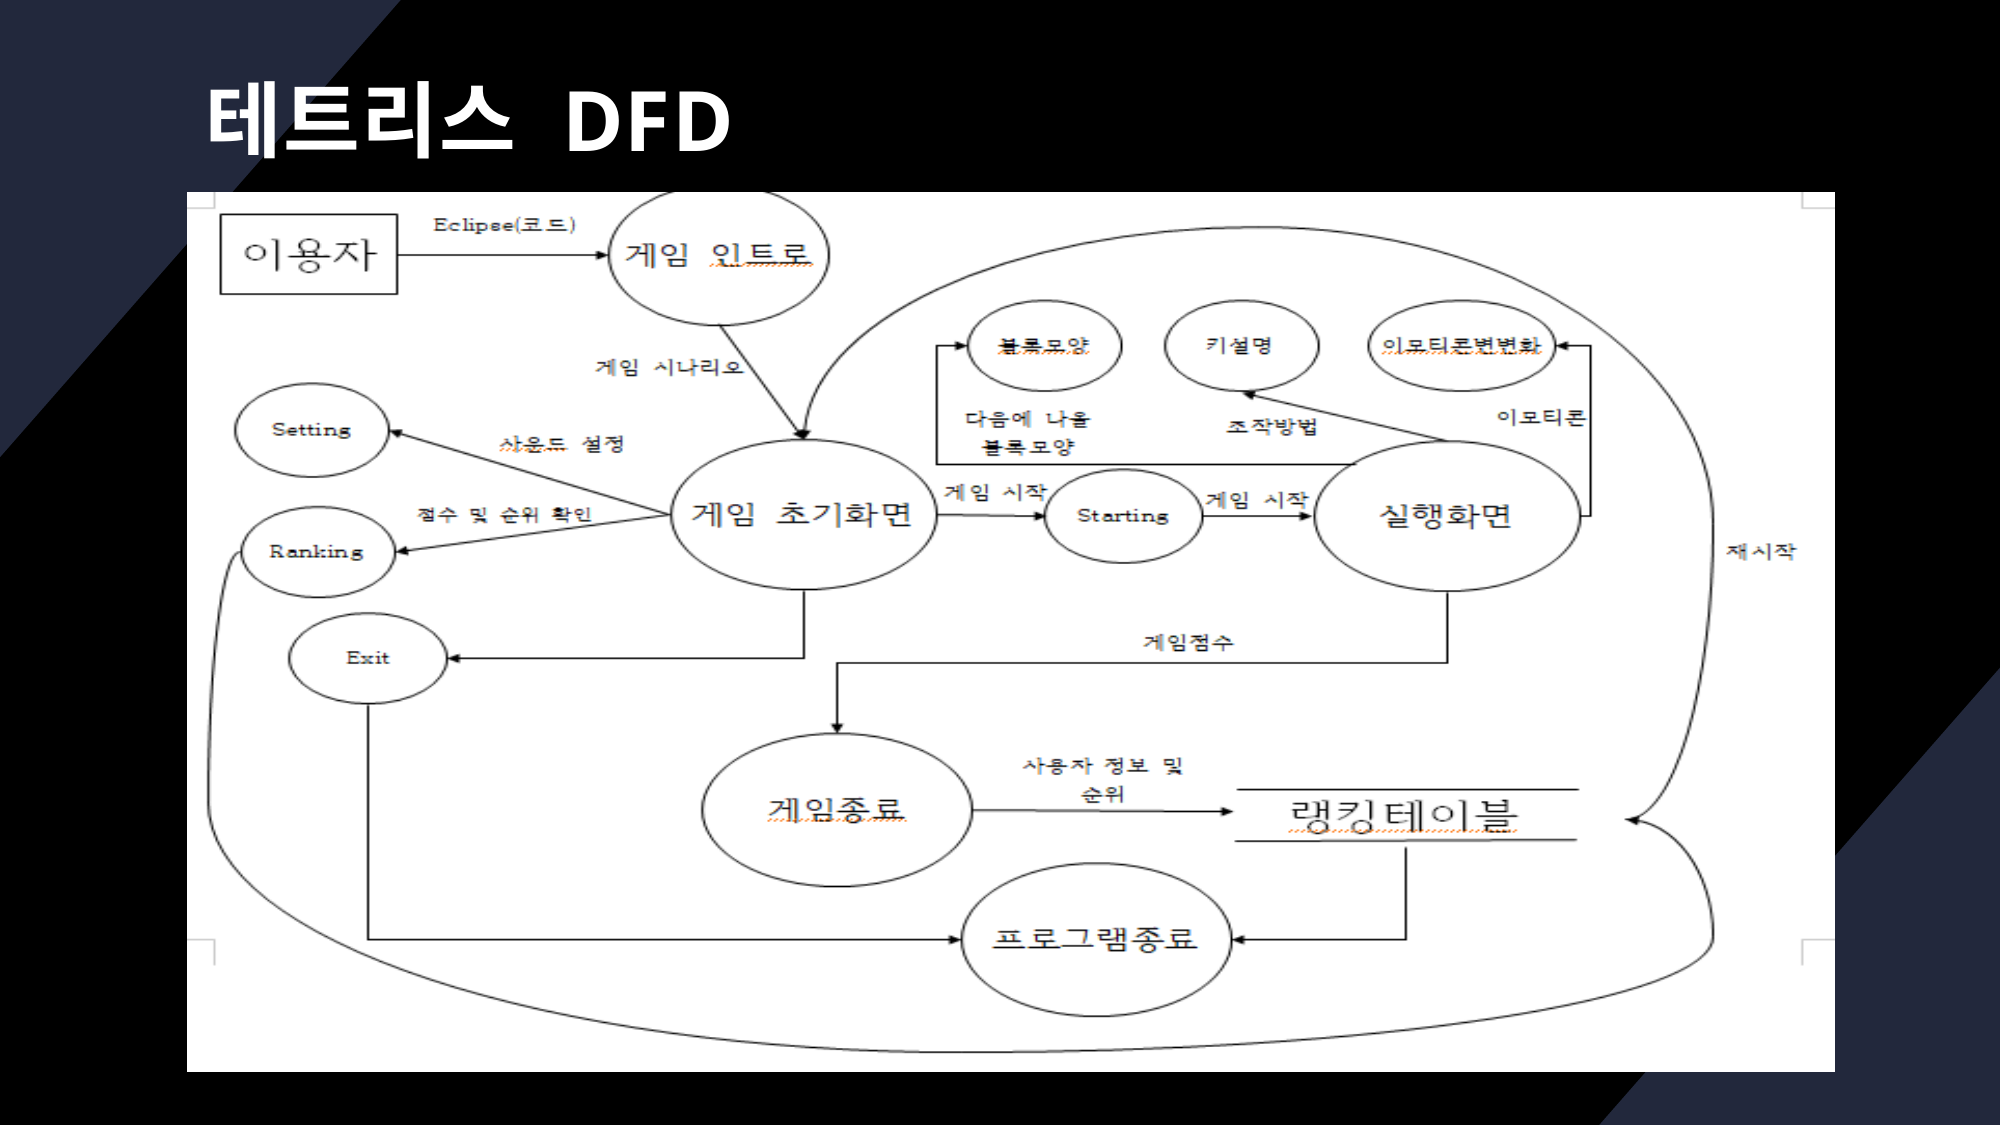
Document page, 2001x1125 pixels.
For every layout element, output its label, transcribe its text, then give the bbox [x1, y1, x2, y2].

title 테트리스 DFD [187, 0, 1813, 192]
picture [187, 192, 1835, 1072]
